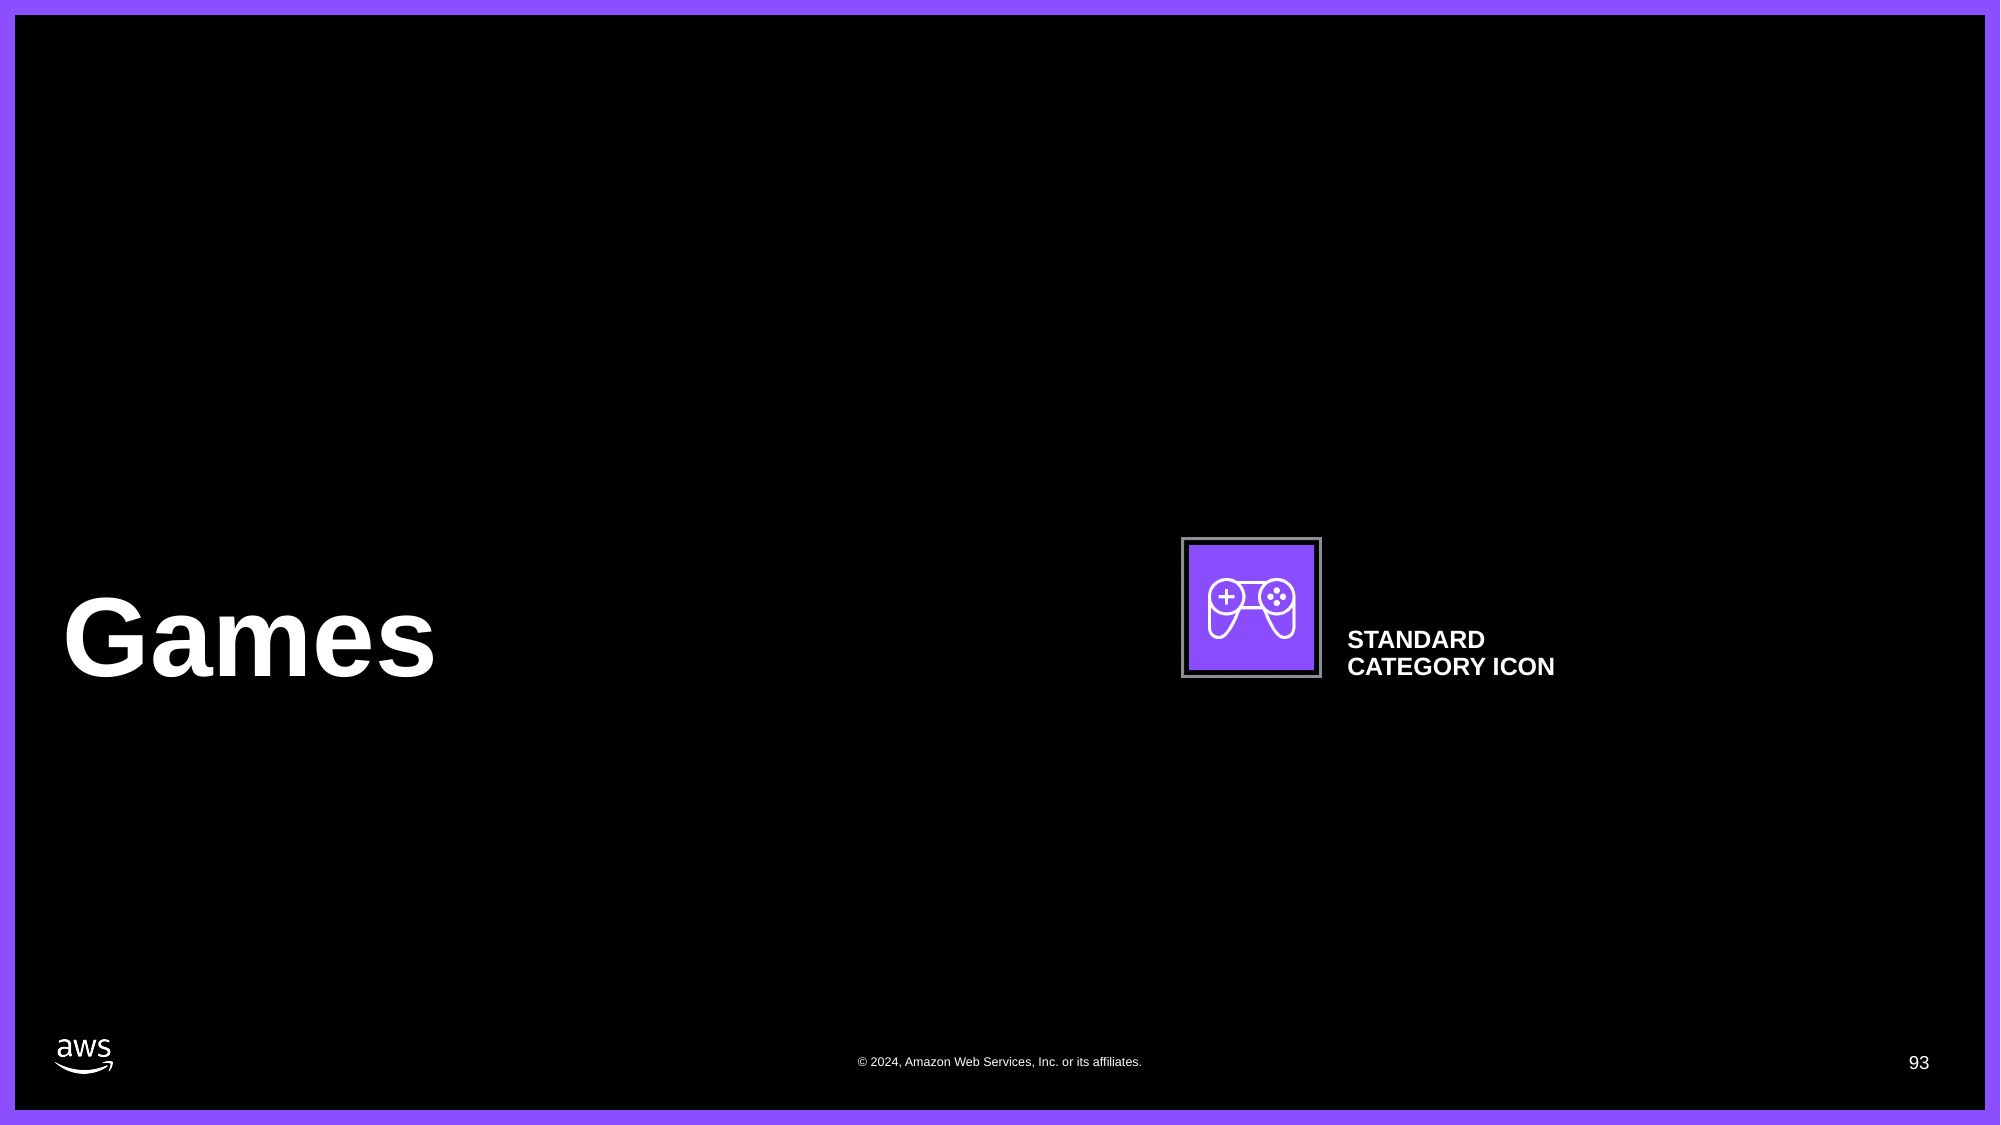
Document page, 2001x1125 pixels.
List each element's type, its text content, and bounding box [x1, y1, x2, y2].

footer © 2024, Amazon Web Services, Inc. or its affiliates. [662, 1031, 1338, 1092]
text_box STANDARD CATEGORY ICON [1332, 541, 1780, 689]
title Games [47, 339, 1393, 709]
picture [1181, 537, 1322, 678]
slide_number 93 [1494, 1031, 1945, 1092]
picture [55, 1039, 113, 1074]
